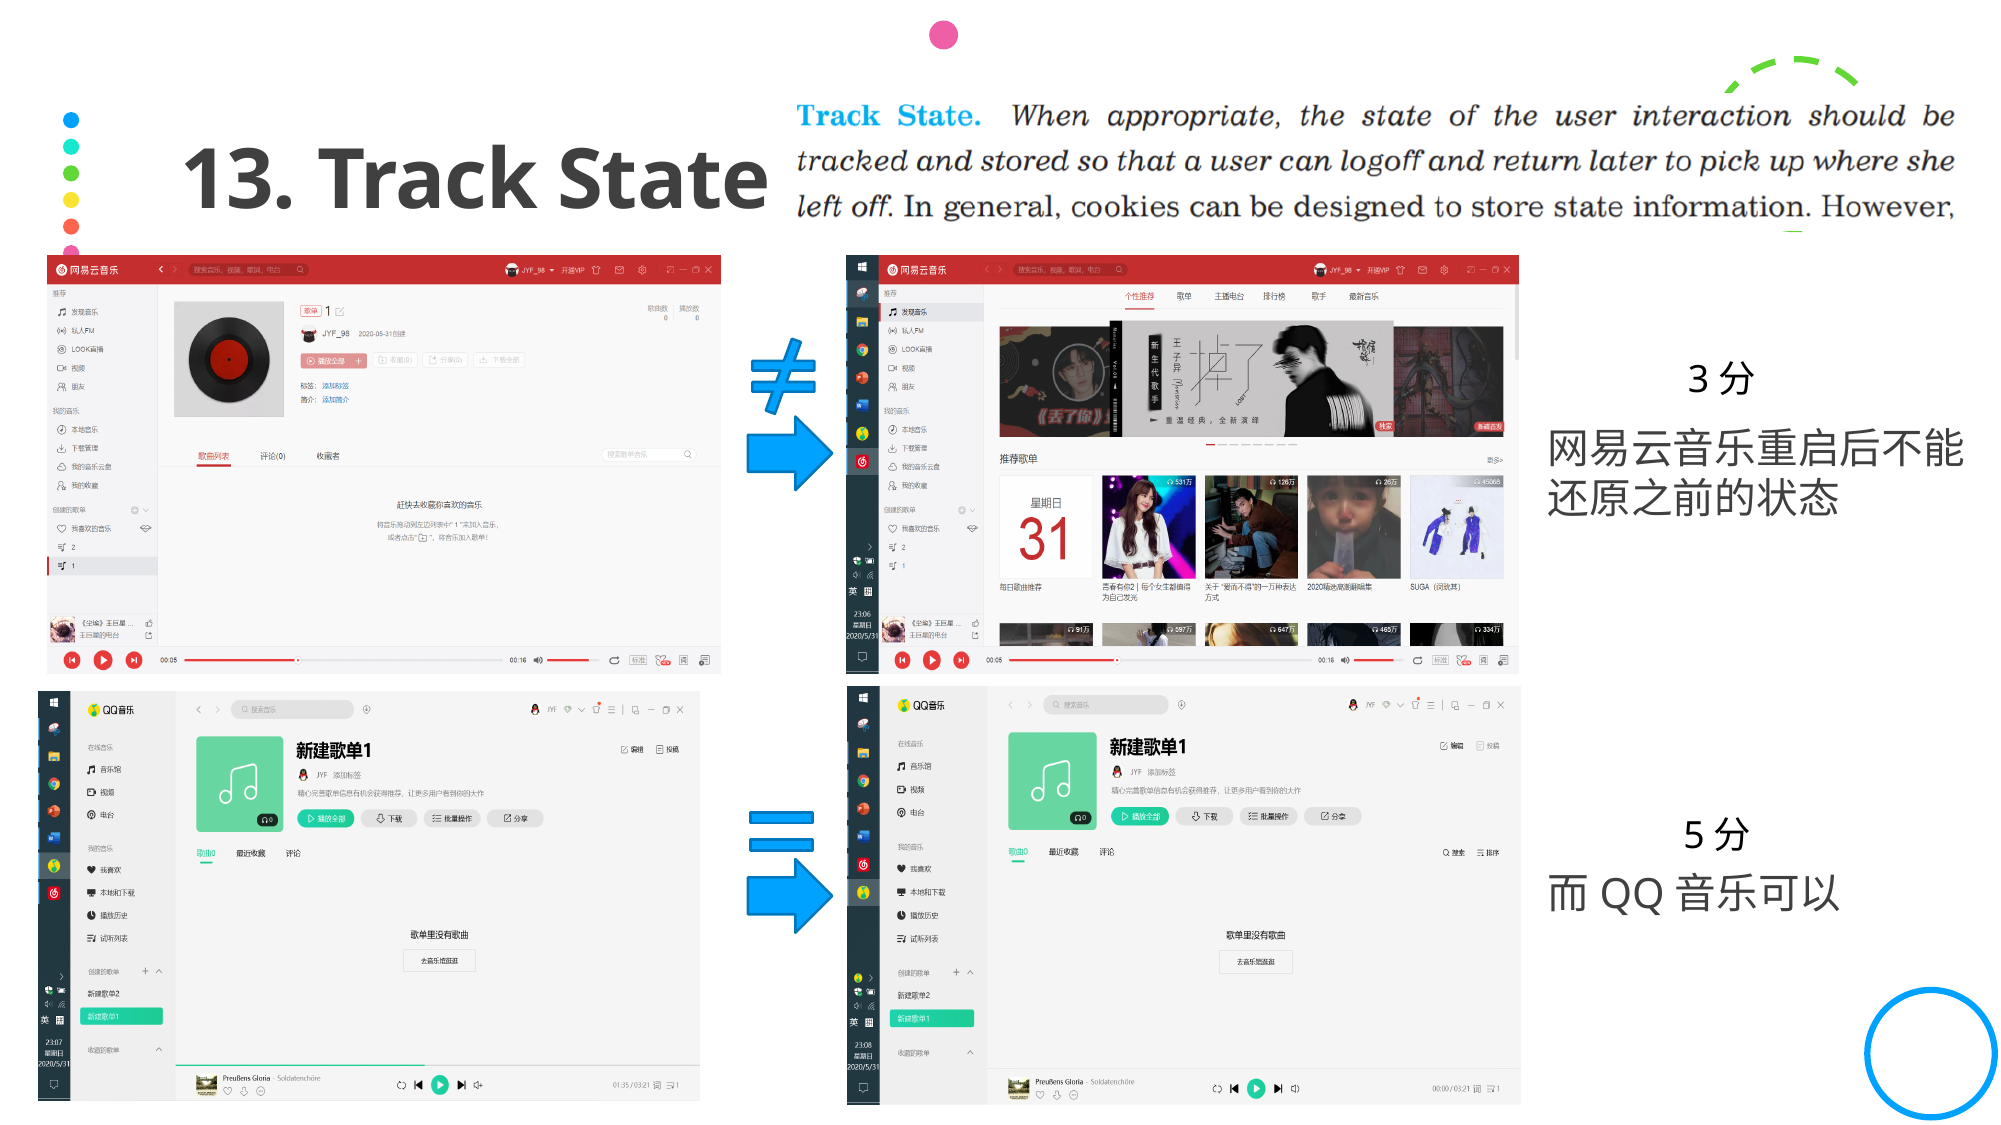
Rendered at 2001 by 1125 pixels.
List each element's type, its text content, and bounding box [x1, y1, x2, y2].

text_box [746, 857, 834, 934]
picture [845, 254, 1520, 675]
text_box [751, 337, 816, 416]
text_box [746, 415, 834, 492]
picture [37, 690, 700, 1101]
text_box 5分 [1668, 804, 2000, 864]
title 13. Track State [180, 69, 1830, 294]
picture [789, 93, 1963, 232]
picture [47, 254, 722, 675]
text_box [749, 811, 814, 824]
text_box [749, 838, 814, 852]
picture [847, 686, 1521, 1106]
list 网易云音乐重启后不能还原之前的状态 而QQ音乐可以 [1532, 413, 1978, 952]
text_box 3分 [1673, 348, 2000, 408]
